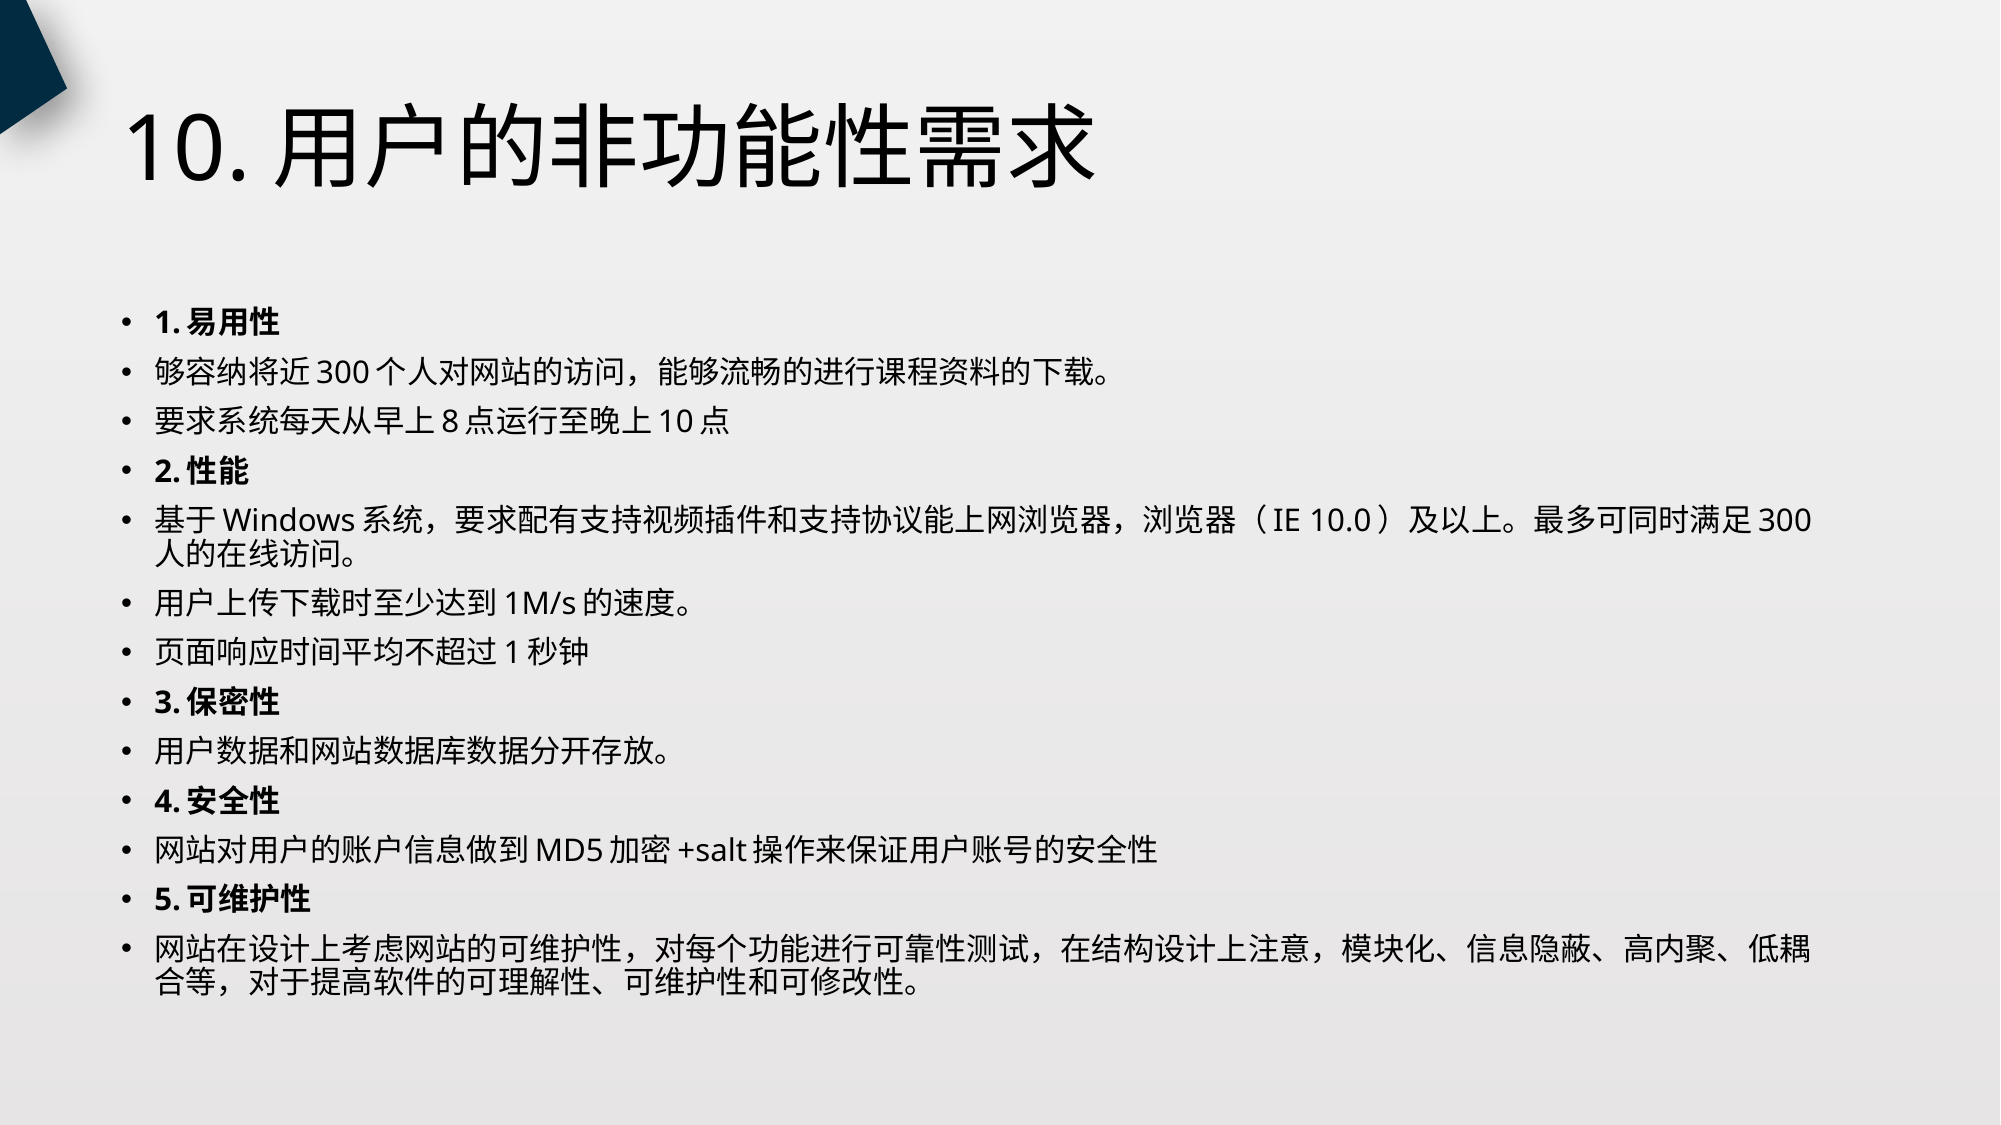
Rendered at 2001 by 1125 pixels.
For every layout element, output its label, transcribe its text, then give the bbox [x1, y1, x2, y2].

text_box [0, 0, 68, 135]
list 1.易用性 够容纳将近300个人对网站的访问，能够流畅的进行课程资料的下载。 要求系统每天从早上8点运行至晚上10点 2.性能 基于Windows系统，要求配有支持视频插件和支持协议能上网浏览器，浏览器（IE 10.0）及以上。最多可同时满足300人的在线访问。 用户上传下载时至少达到1M/s的速度。 页面响应时间平均不超过1秒钟 3.保密性 用户数据和网站数据库数据分开存放。 4.安全性 网站对用户的账户信息做到MD5加密+salt操作来保证用户账号的安全性 5.可维护性 网站在设计上考虑网站的可维护性，对每个功能进行可靠性测试，在结构设计上注意，模块化、信息隐蔽、高内聚、低耦合等，对于提高软件的可理解性、可维护性和可修改性。 [106, 299, 1832, 1014]
title 10.用户的非功能性需求 [106, 42, 1832, 260]
